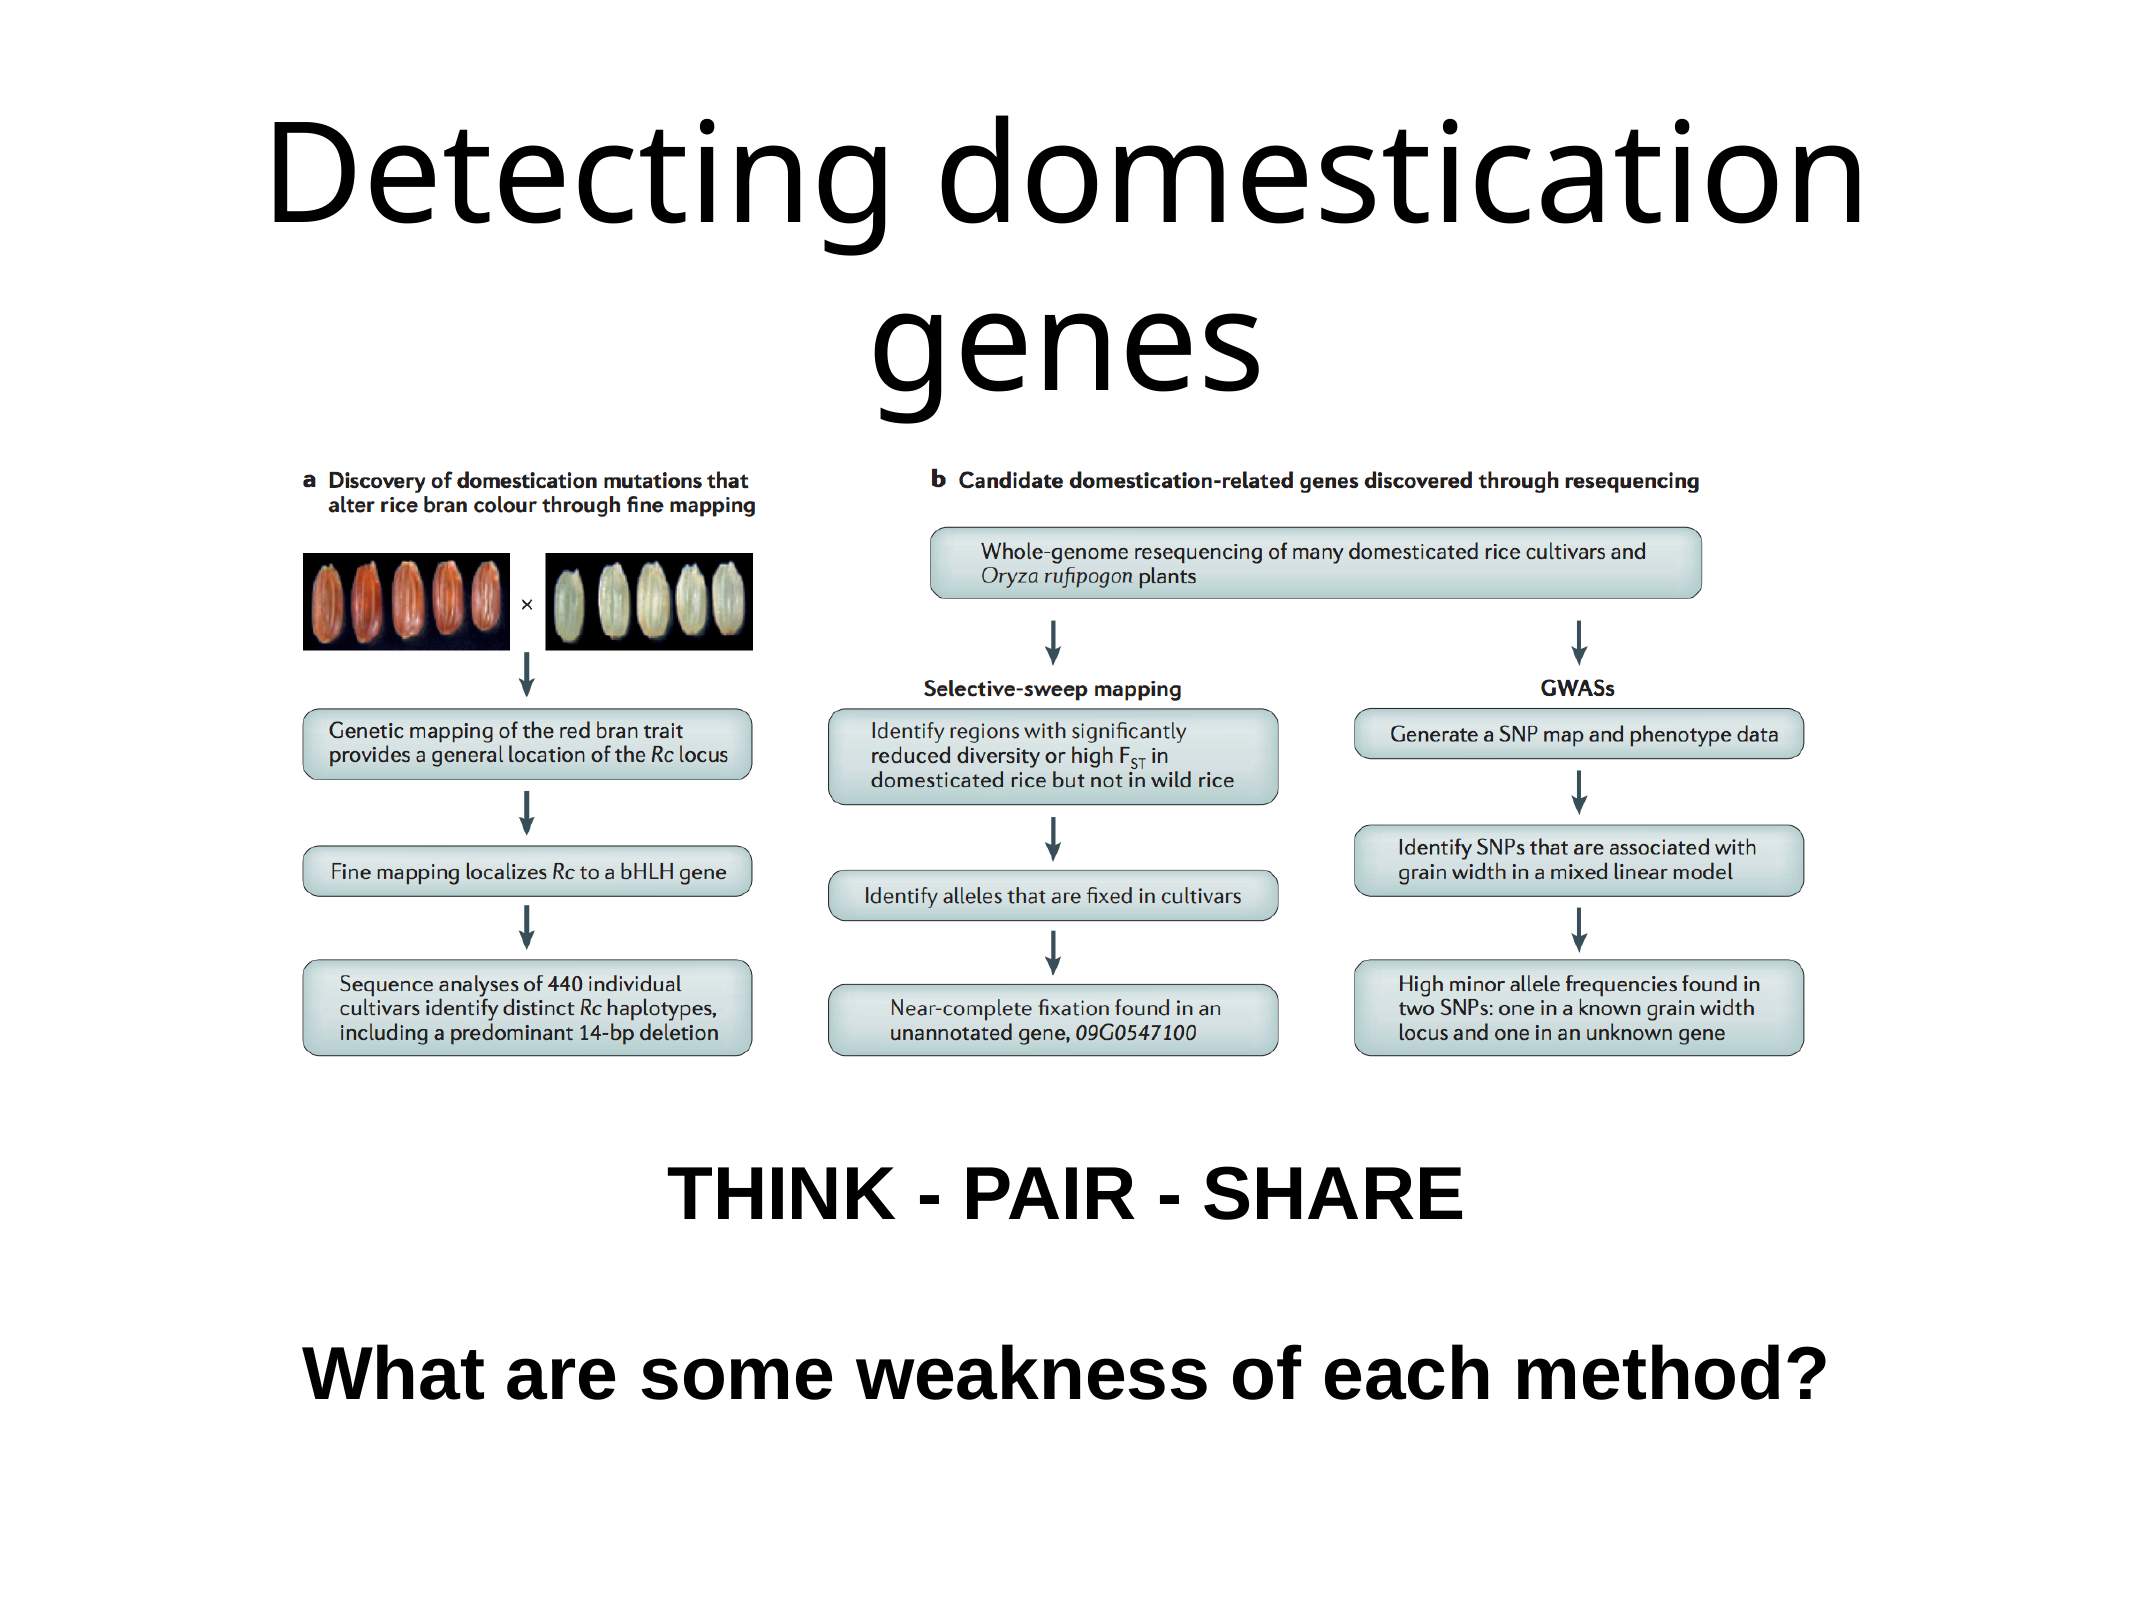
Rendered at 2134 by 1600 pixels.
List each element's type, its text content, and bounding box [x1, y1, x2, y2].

picture [280, 447, 1853, 1075]
title Detecting domestication genes [155, 72, 1978, 428]
text_box THINK - PAIR - SHARE What are some weakness of each method? [293, 1135, 1840, 1423]
